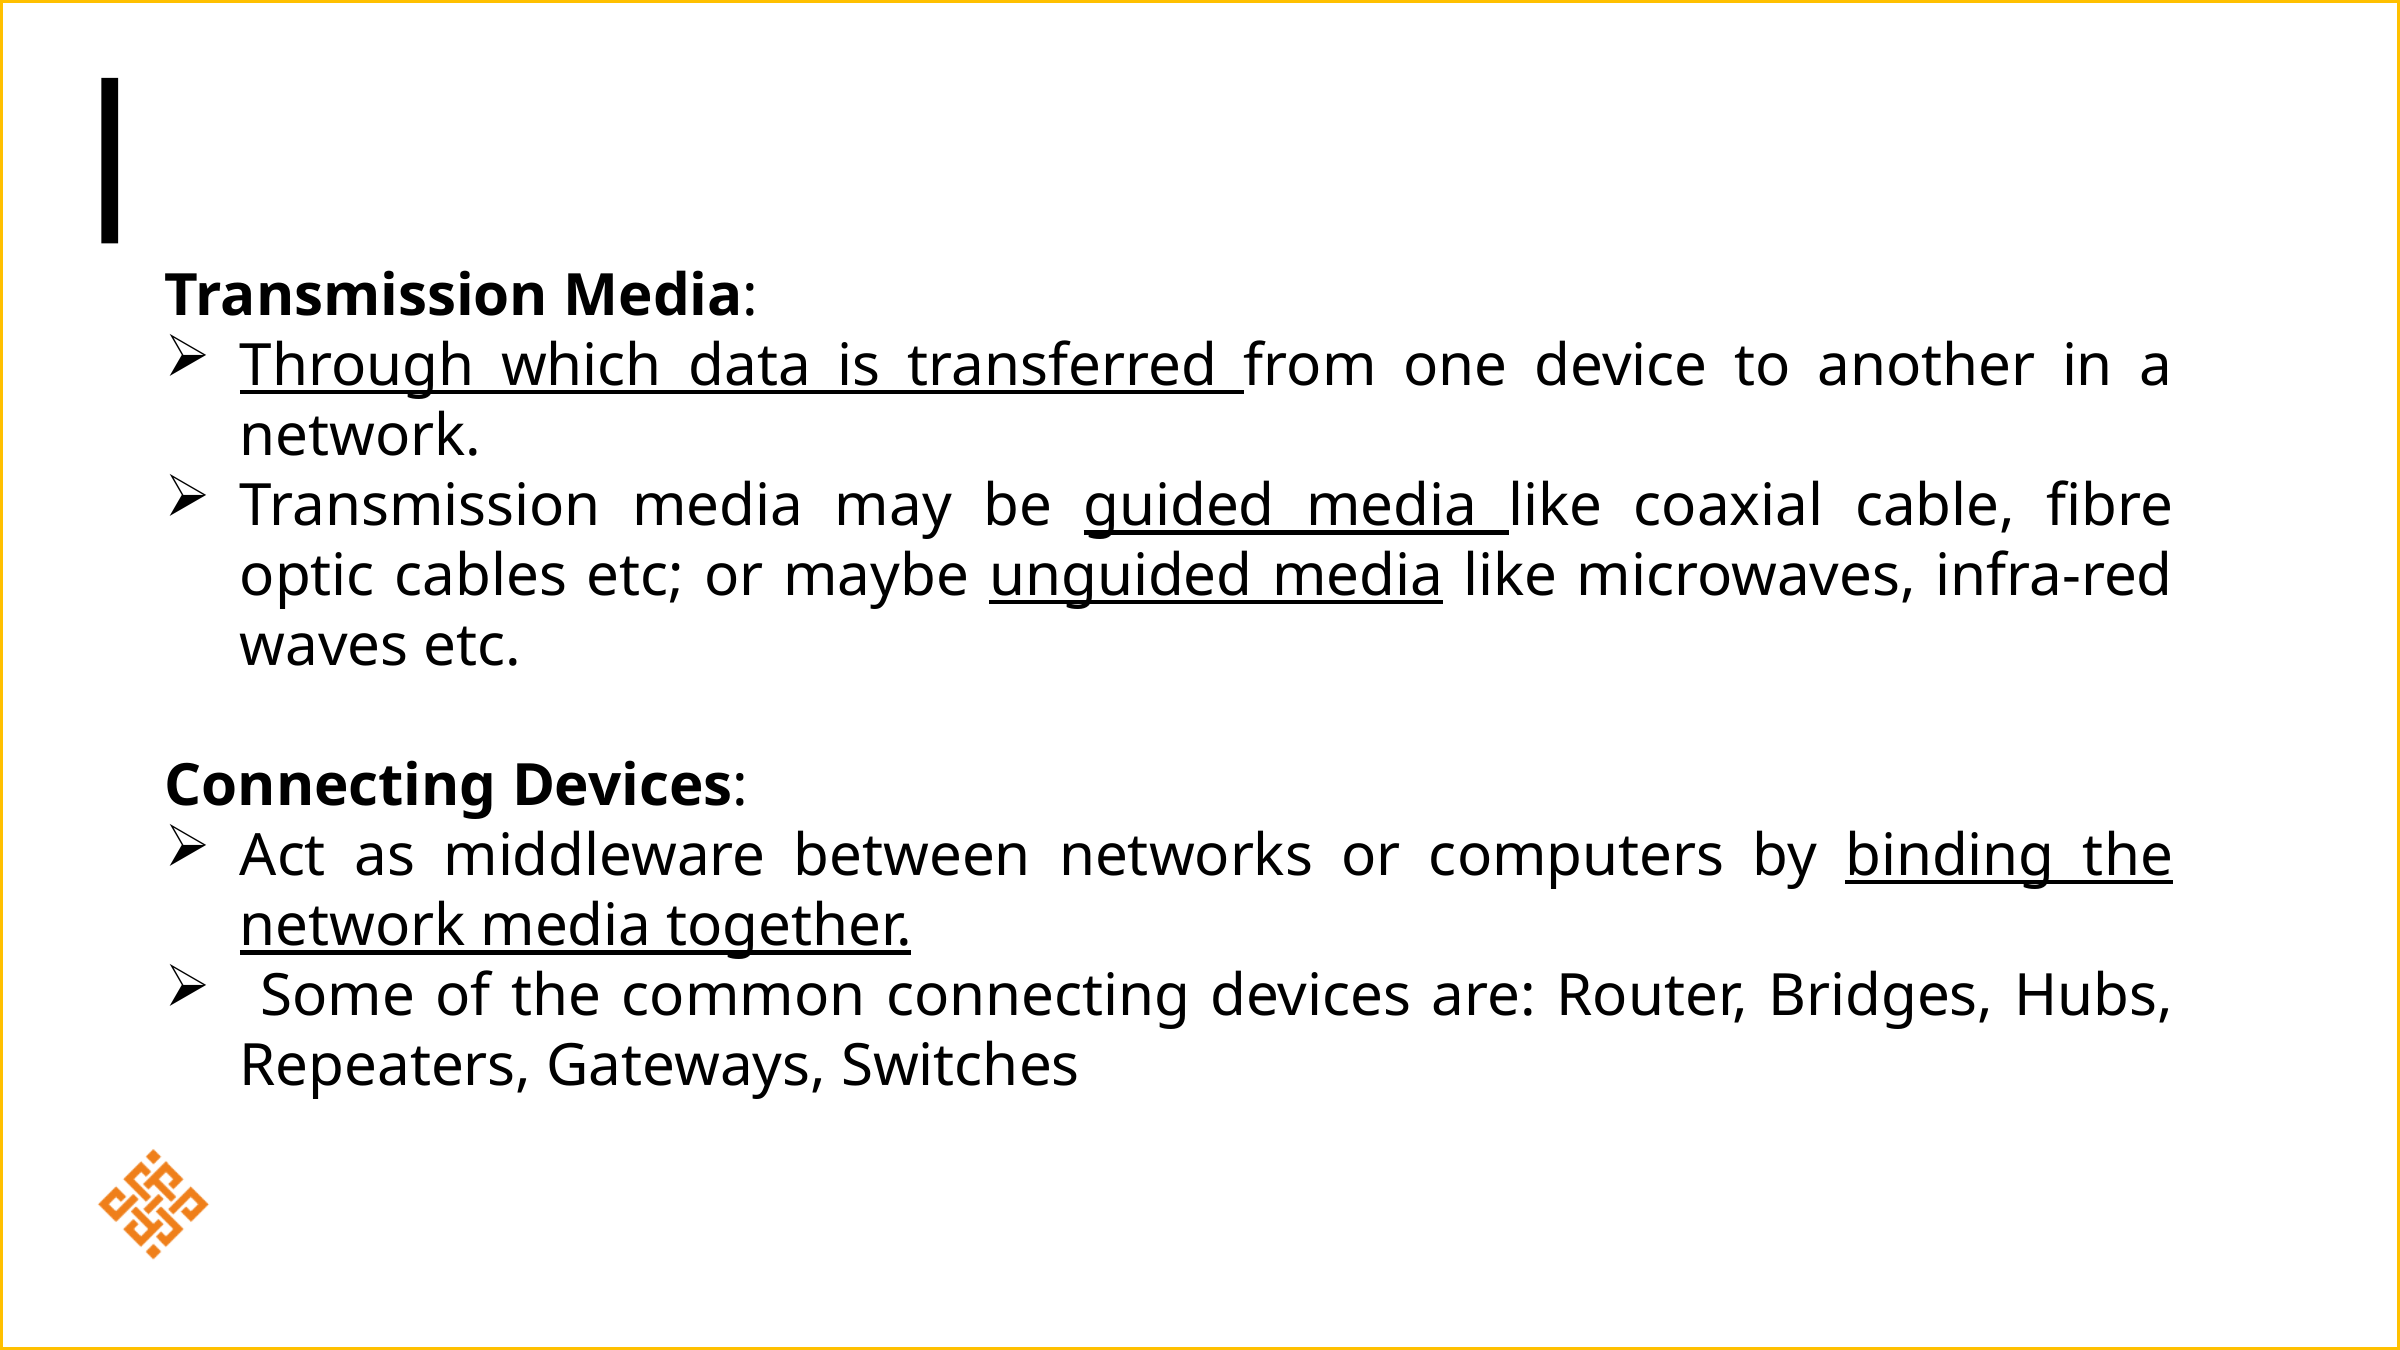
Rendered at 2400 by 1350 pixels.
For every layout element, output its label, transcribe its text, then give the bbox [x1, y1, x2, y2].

text_box Transmission Media: Through which data is transferred from one device to another in a network. Transmission media may be guided media like coaxial cable, fibre optic cables etc; or maybe unguided media like microwaves, infra-red waves etc. Connecting Devices: Act as middleware between networks or computers by binding the network media together. Some of the common connecting devices are: Router, Bridges, Hubs, Repeaters, Gateways, Switches [149, 249, 2188, 1175]
picture [75, 1058, 235, 1350]
